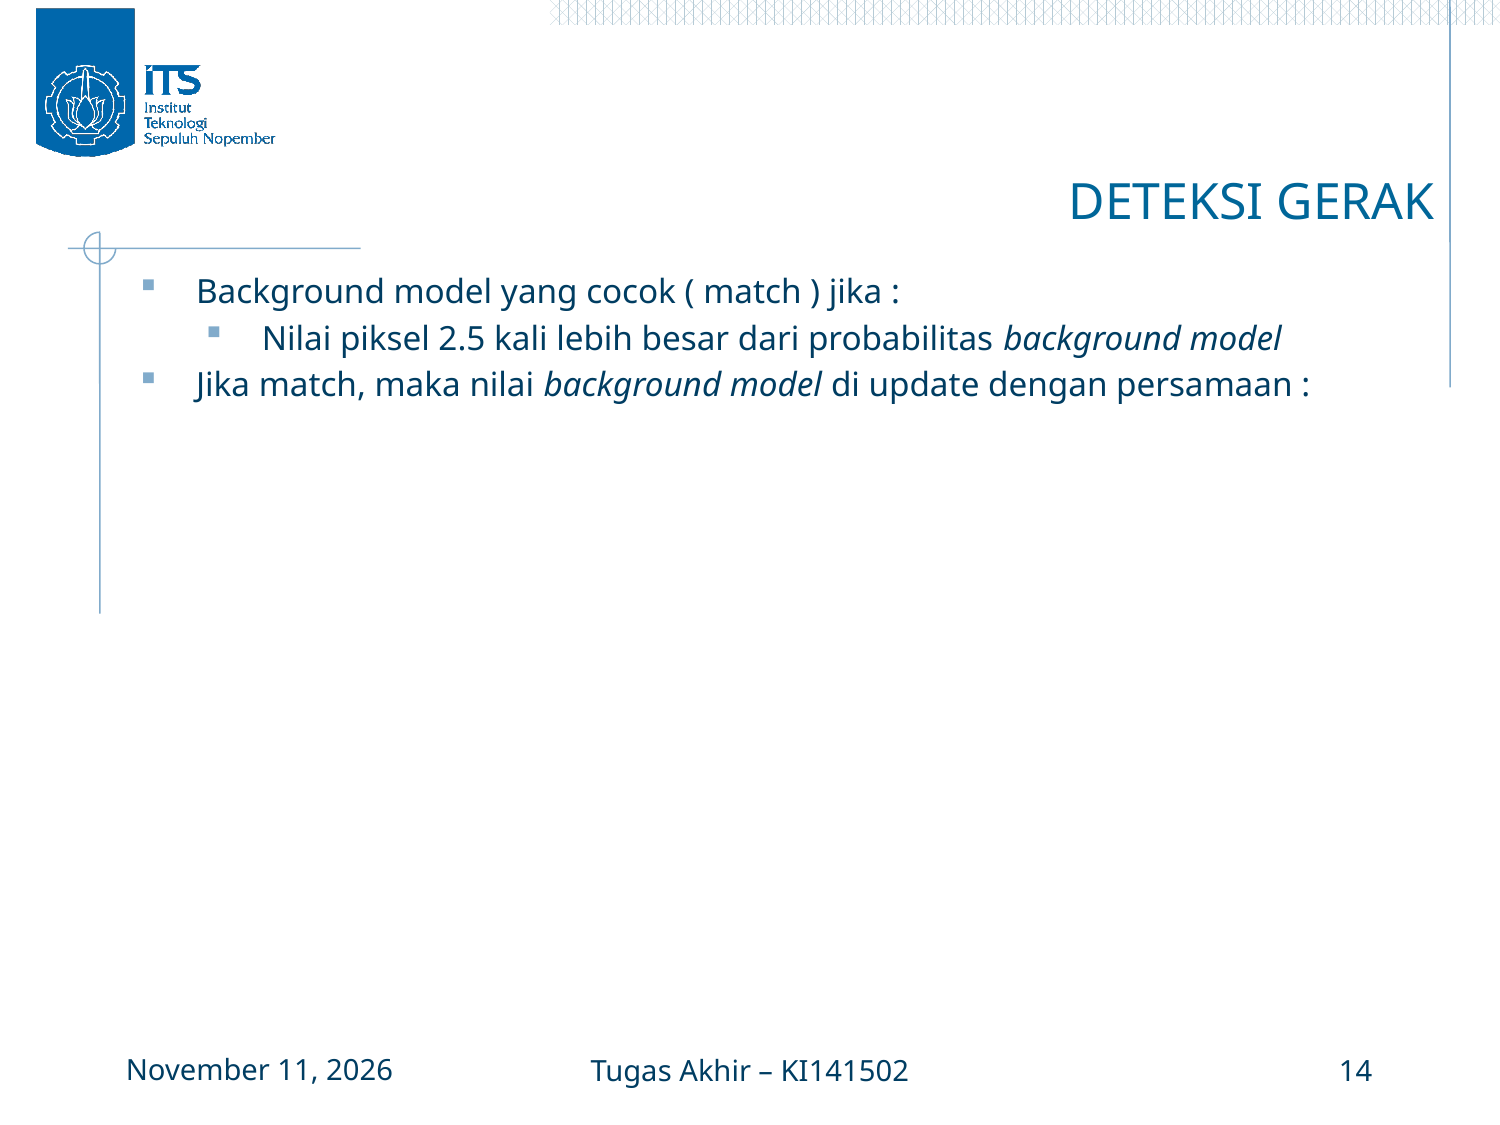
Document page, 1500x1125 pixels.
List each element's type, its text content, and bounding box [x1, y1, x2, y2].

slide_number 14 [1074, 1025, 1388, 1100]
picture [27, 0, 282, 165]
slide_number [110, 1023, 424, 1099]
footer Tugas Akhir – KI141502 [512, 1025, 988, 1100]
title DETEKSI GERAK [174, 50, 1450, 238]
